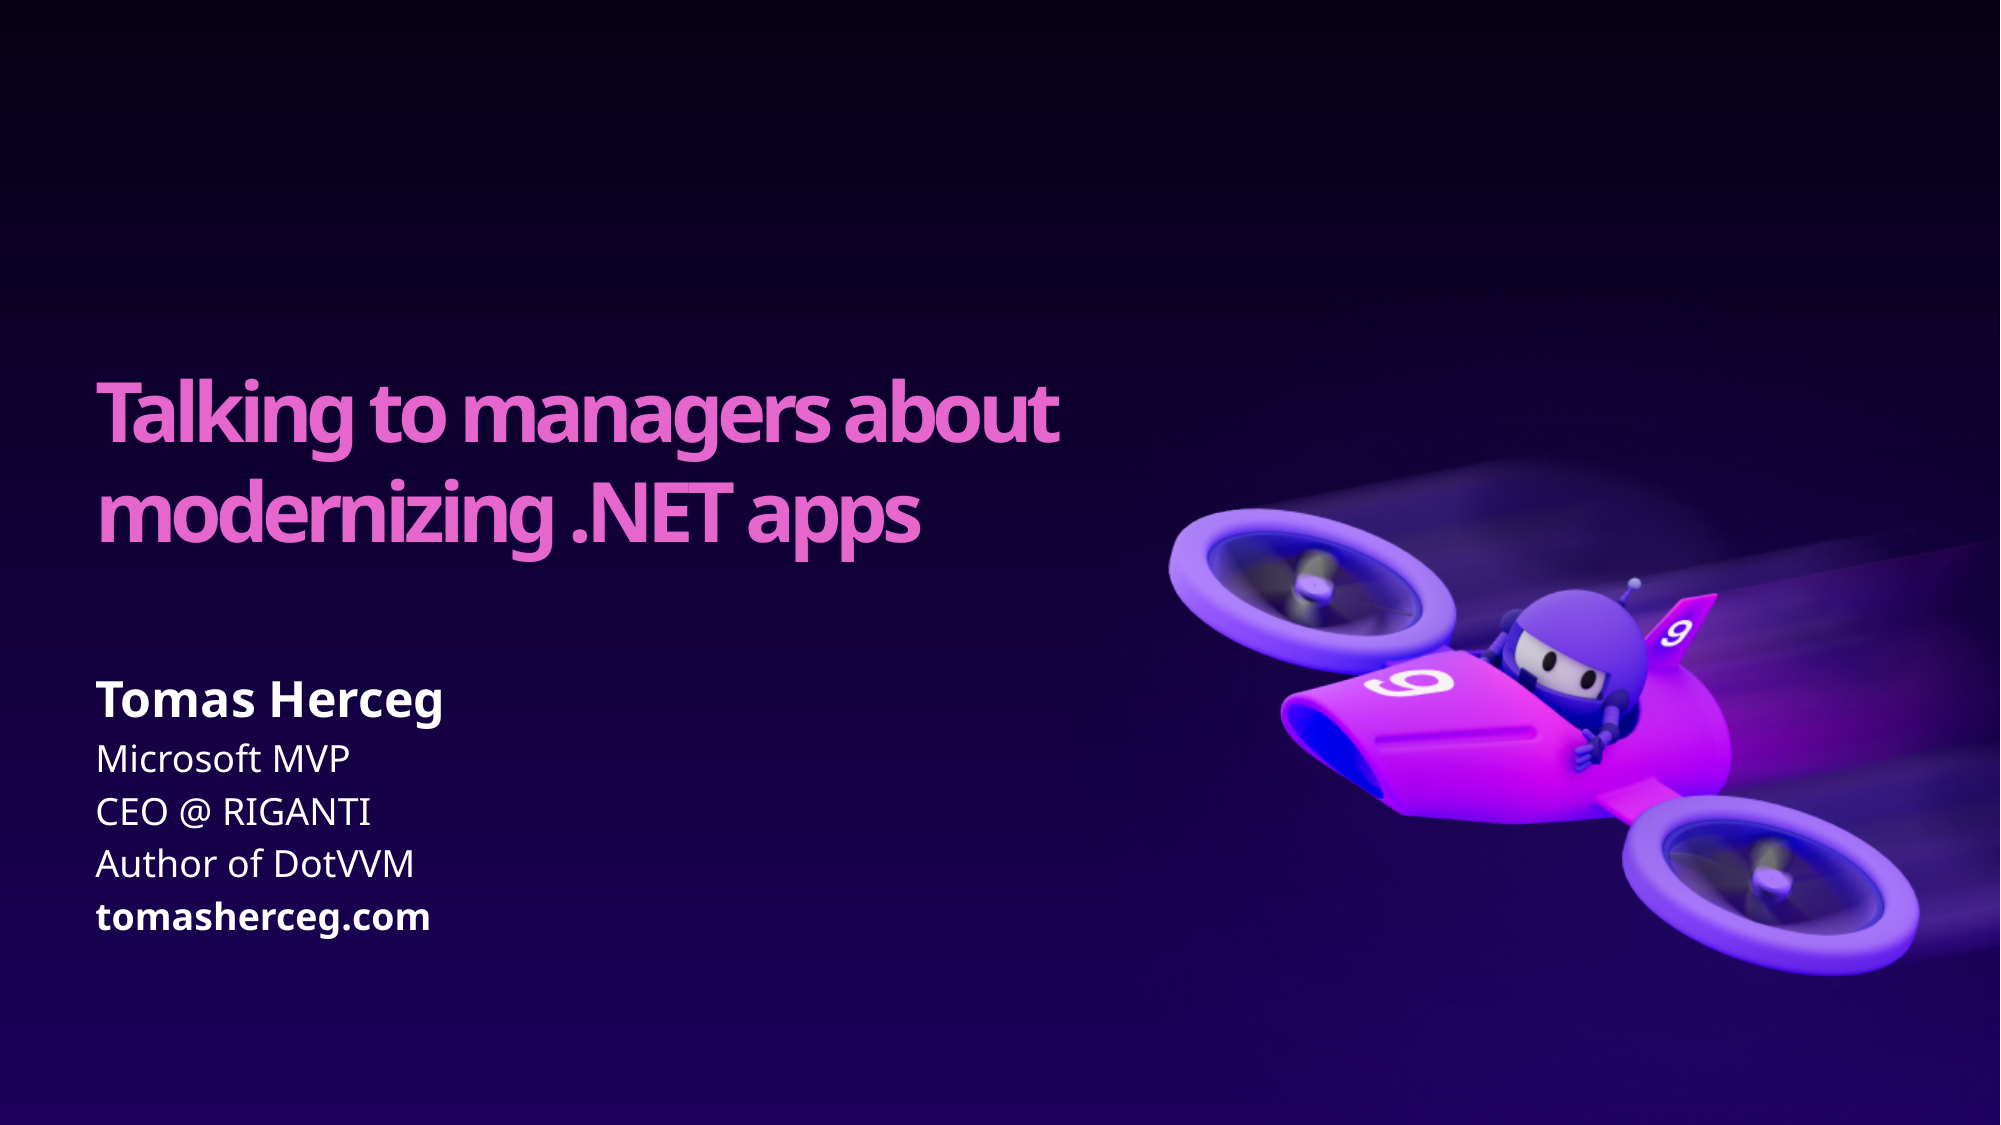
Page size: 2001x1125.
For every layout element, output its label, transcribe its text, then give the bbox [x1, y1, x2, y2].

list Tomas Herceg Microsoft MVP CEO @ RIGANTI Author of DotVVM tomasherceg.com [95, 667, 987, 947]
title Talking to managers about modernizing .NET apps [95, 359, 1140, 562]
picture [999, 256, 2001, 1125]
